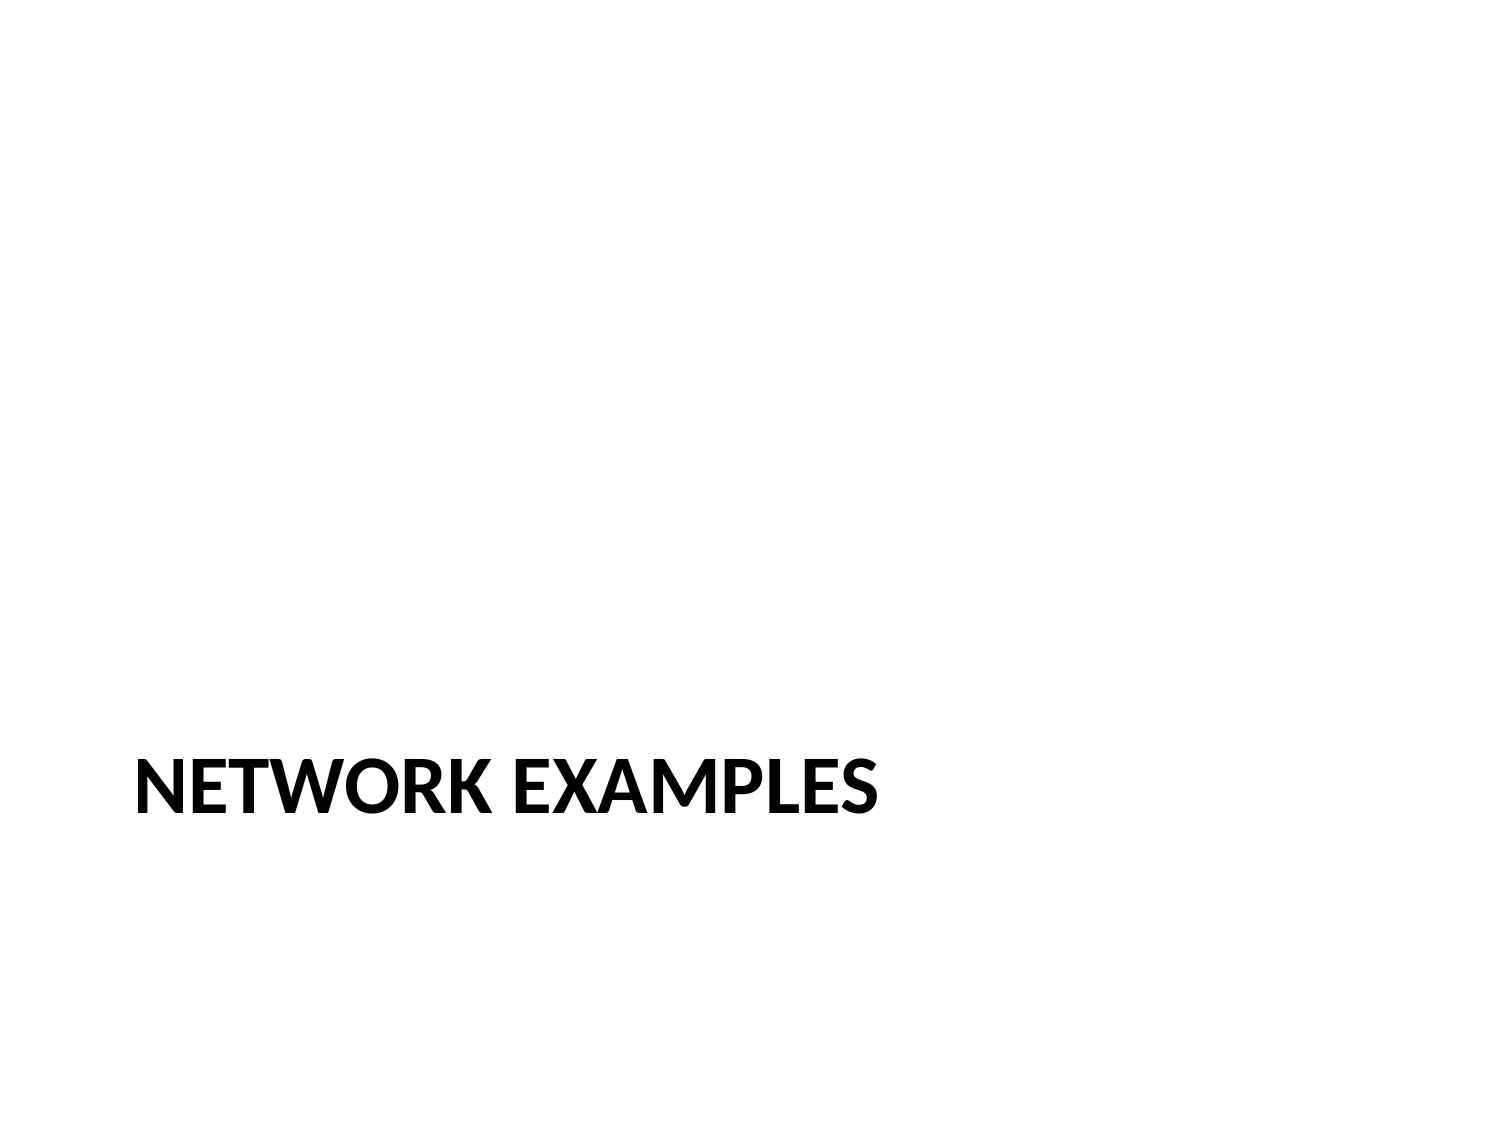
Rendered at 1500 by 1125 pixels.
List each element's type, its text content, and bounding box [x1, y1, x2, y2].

title Network Examples [118, 722, 1394, 947]
